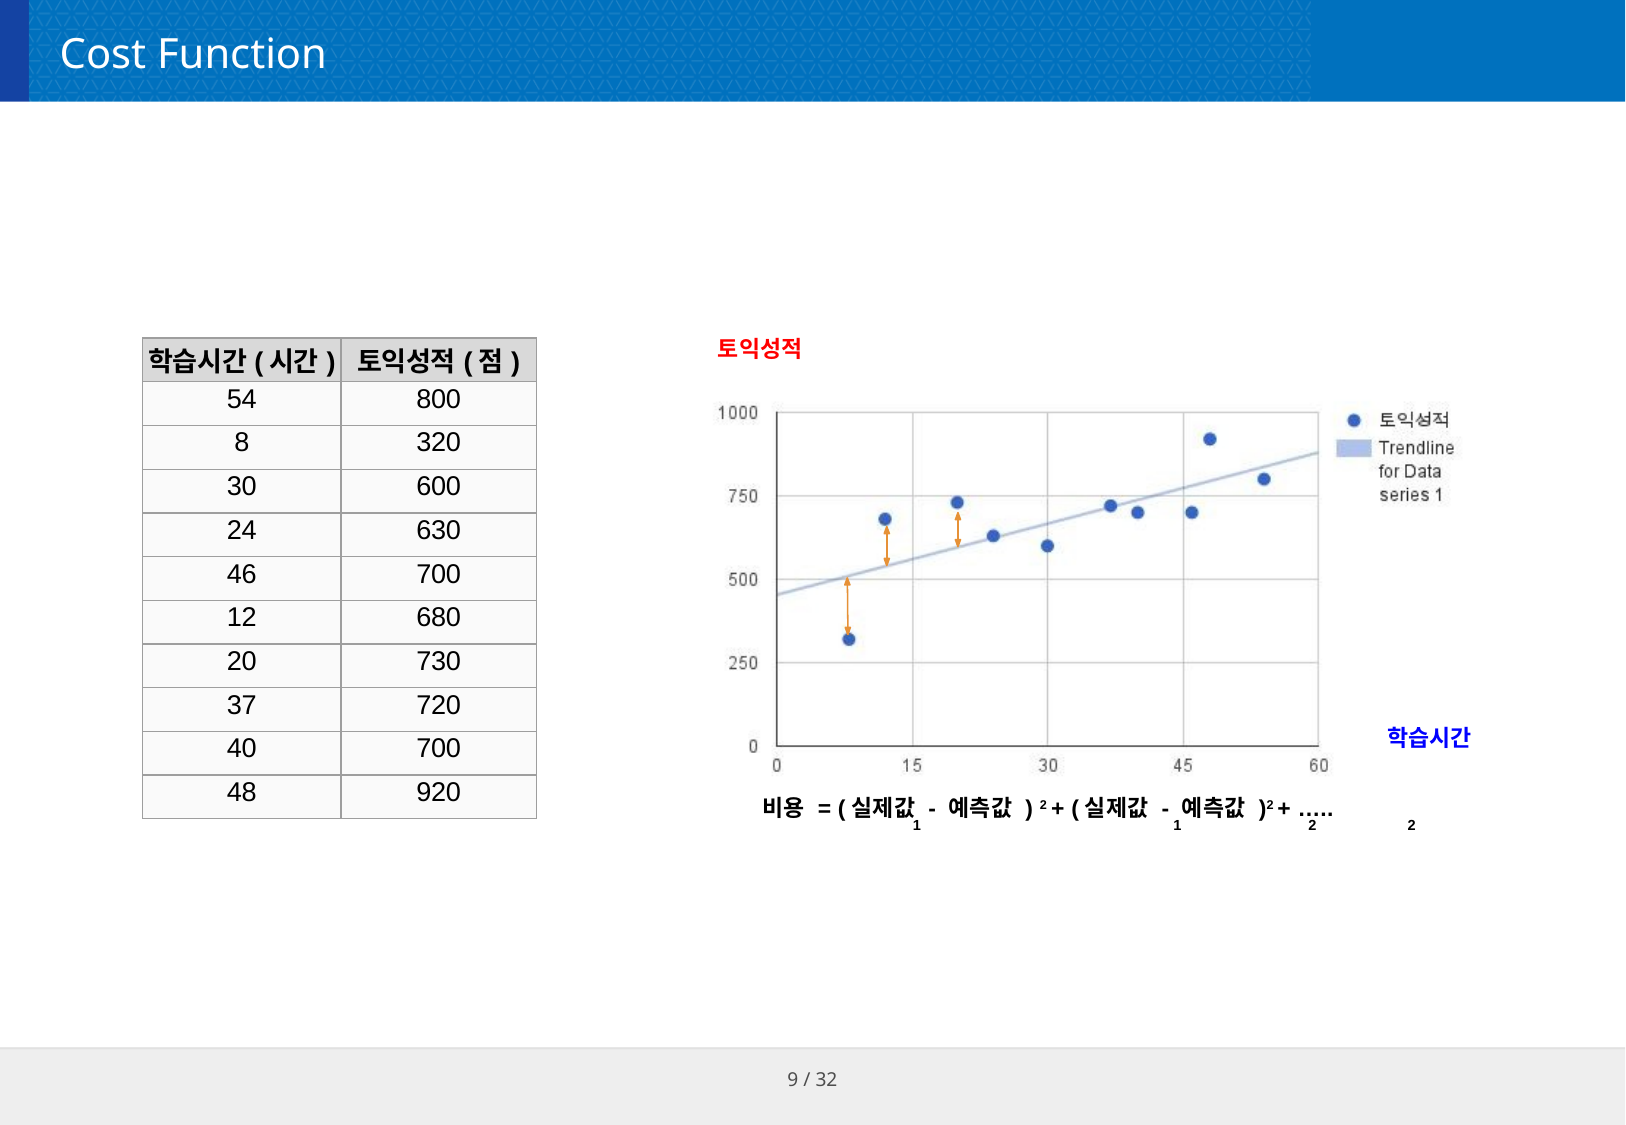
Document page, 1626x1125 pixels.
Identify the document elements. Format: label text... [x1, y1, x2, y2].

text_box [884, 526, 890, 534]
table_cell 30 [143, 470, 340, 512]
table_cell 730 [342, 645, 536, 687]
table_cell 680 [342, 601, 536, 643]
text_box 토익성적 [715, 332, 837, 362]
table_cell 920 [342, 776, 536, 818]
table_cell 320 [342, 426, 536, 469]
table_cell 54 [143, 382, 340, 425]
table_cell 630 [342, 514, 536, 556]
table_cell 46 [143, 557, 340, 600]
title Cost Function [44, 19, 943, 81]
text_box [955, 512, 961, 520]
text_box 학습시간 비용 = (실제값 - 예측값 ) 2 + (실제값 - 예측값 )2 + ….. 1 1 2 2 [751, 721, 1475, 834]
text_box [955, 539, 961, 547]
table_cell 24 [143, 514, 340, 556]
table_cell 20 [143, 645, 340, 687]
table_header 학습시간(시간) [143, 339, 340, 381]
table_cell 37 [143, 688, 340, 731]
text_box [844, 577, 850, 585]
table_header 토익성적(점) [342, 339, 536, 381]
table_cell 48 [143, 776, 340, 818]
text_box [608, 308, 1486, 851]
table_cell 700 [342, 732, 536, 774]
table_cell 600 [342, 470, 536, 512]
table_cell 720 [342, 688, 536, 731]
table_cell 12 [143, 601, 340, 643]
table_cell 40 [143, 732, 340, 774]
table_cell 800 [342, 382, 536, 425]
table_cell 8 [143, 426, 340, 469]
table_cell 700 [342, 557, 536, 600]
text_box [884, 558, 890, 566]
picture [0, 0, 1626, 1125]
text_box [845, 627, 851, 635]
